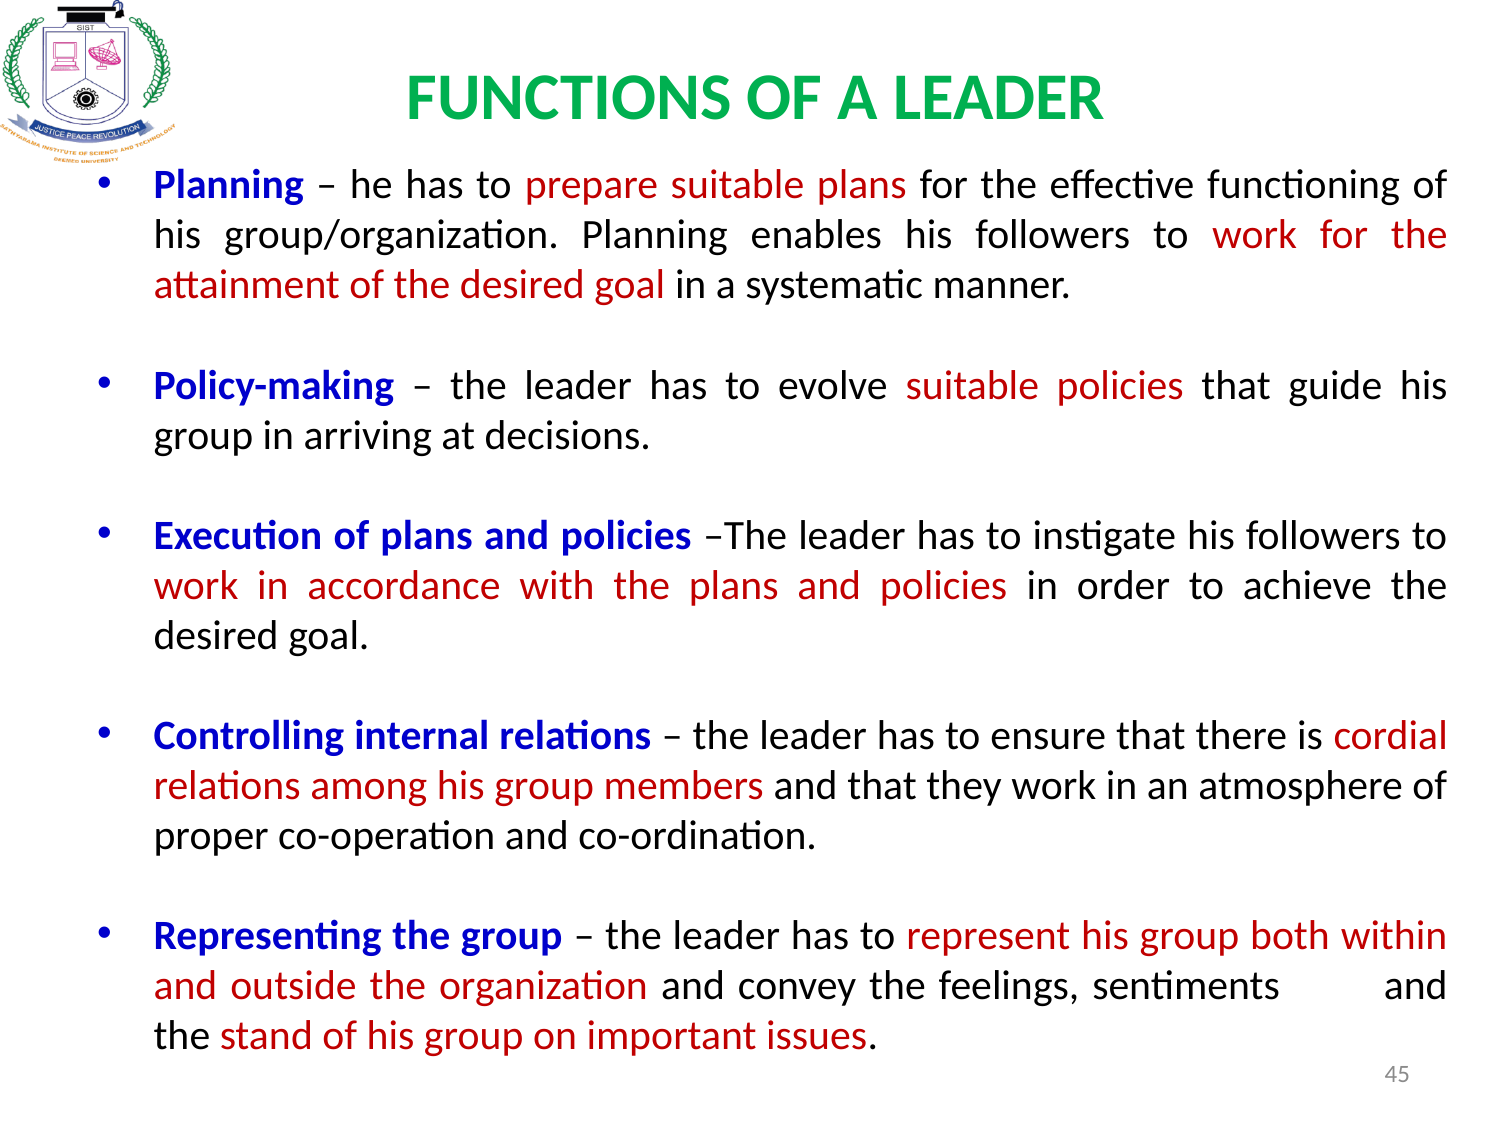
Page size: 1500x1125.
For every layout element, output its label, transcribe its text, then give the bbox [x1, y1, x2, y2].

picture [0, 0, 74, 163]
text_box Planning – he has to prepare suitable plans for the effective functioning of his group/organization. Planning enables his followers to work for the attainment of the desired goal in a systematic manner. Policy-making – the leader has to evolve suitable policies that guide his group in arriving at decisions. Execution of plans and policies –The leader has to instigate his followers to work in accordance with the plans and policies in order to achieve the desired goal. Controlling internal relations – the leader has to ensure that there is cordial relations among his group members and that they work in an atmosphere of proper co-operation and co-ordination. Representing the group – the leader has to represent his group both within and outside the organization and convey the feelings, sentiments and the stand of his group on important issues. [62, 149, 1463, 1066]
slide_number 45 [1074, 1042, 1425, 1103]
title FUNCTIONS OF A LEADER [74, 0, 1438, 195]
